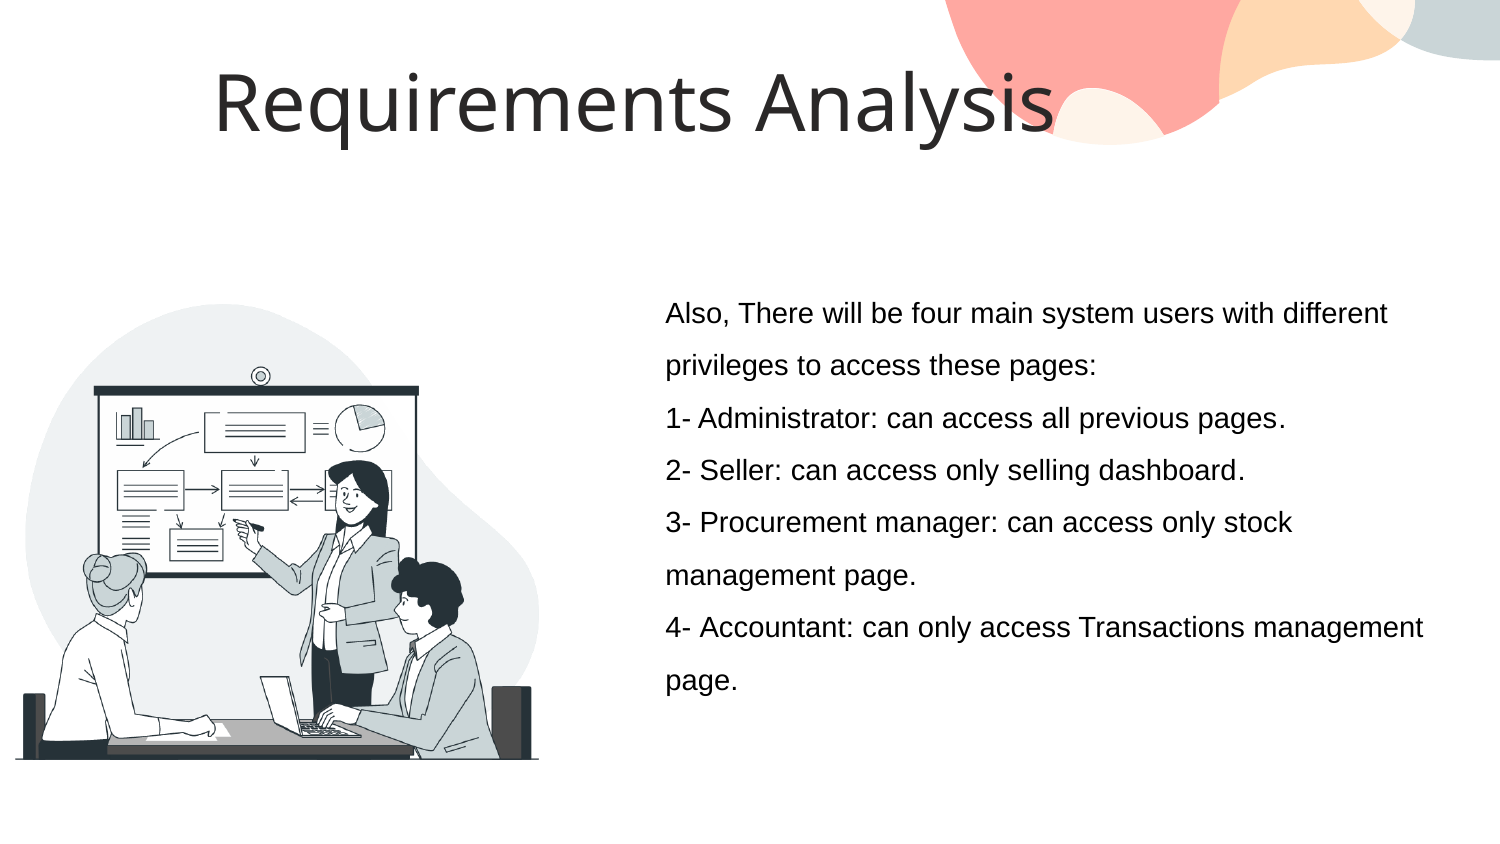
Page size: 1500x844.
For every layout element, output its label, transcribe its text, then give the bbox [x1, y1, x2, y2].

title Requirements Analysis [193, 37, 1248, 155]
picture [0, 288, 700, 823]
text_box Also, There will be four main system users with different privileges to access these pages: 1- Administrator: can access all previous pages. 2- Seller: can access only selling dashboard. 3- Procurement manager: can access only stock management page. 4- Accountant: can only access Transactions management page. [650, 269, 1453, 704]
